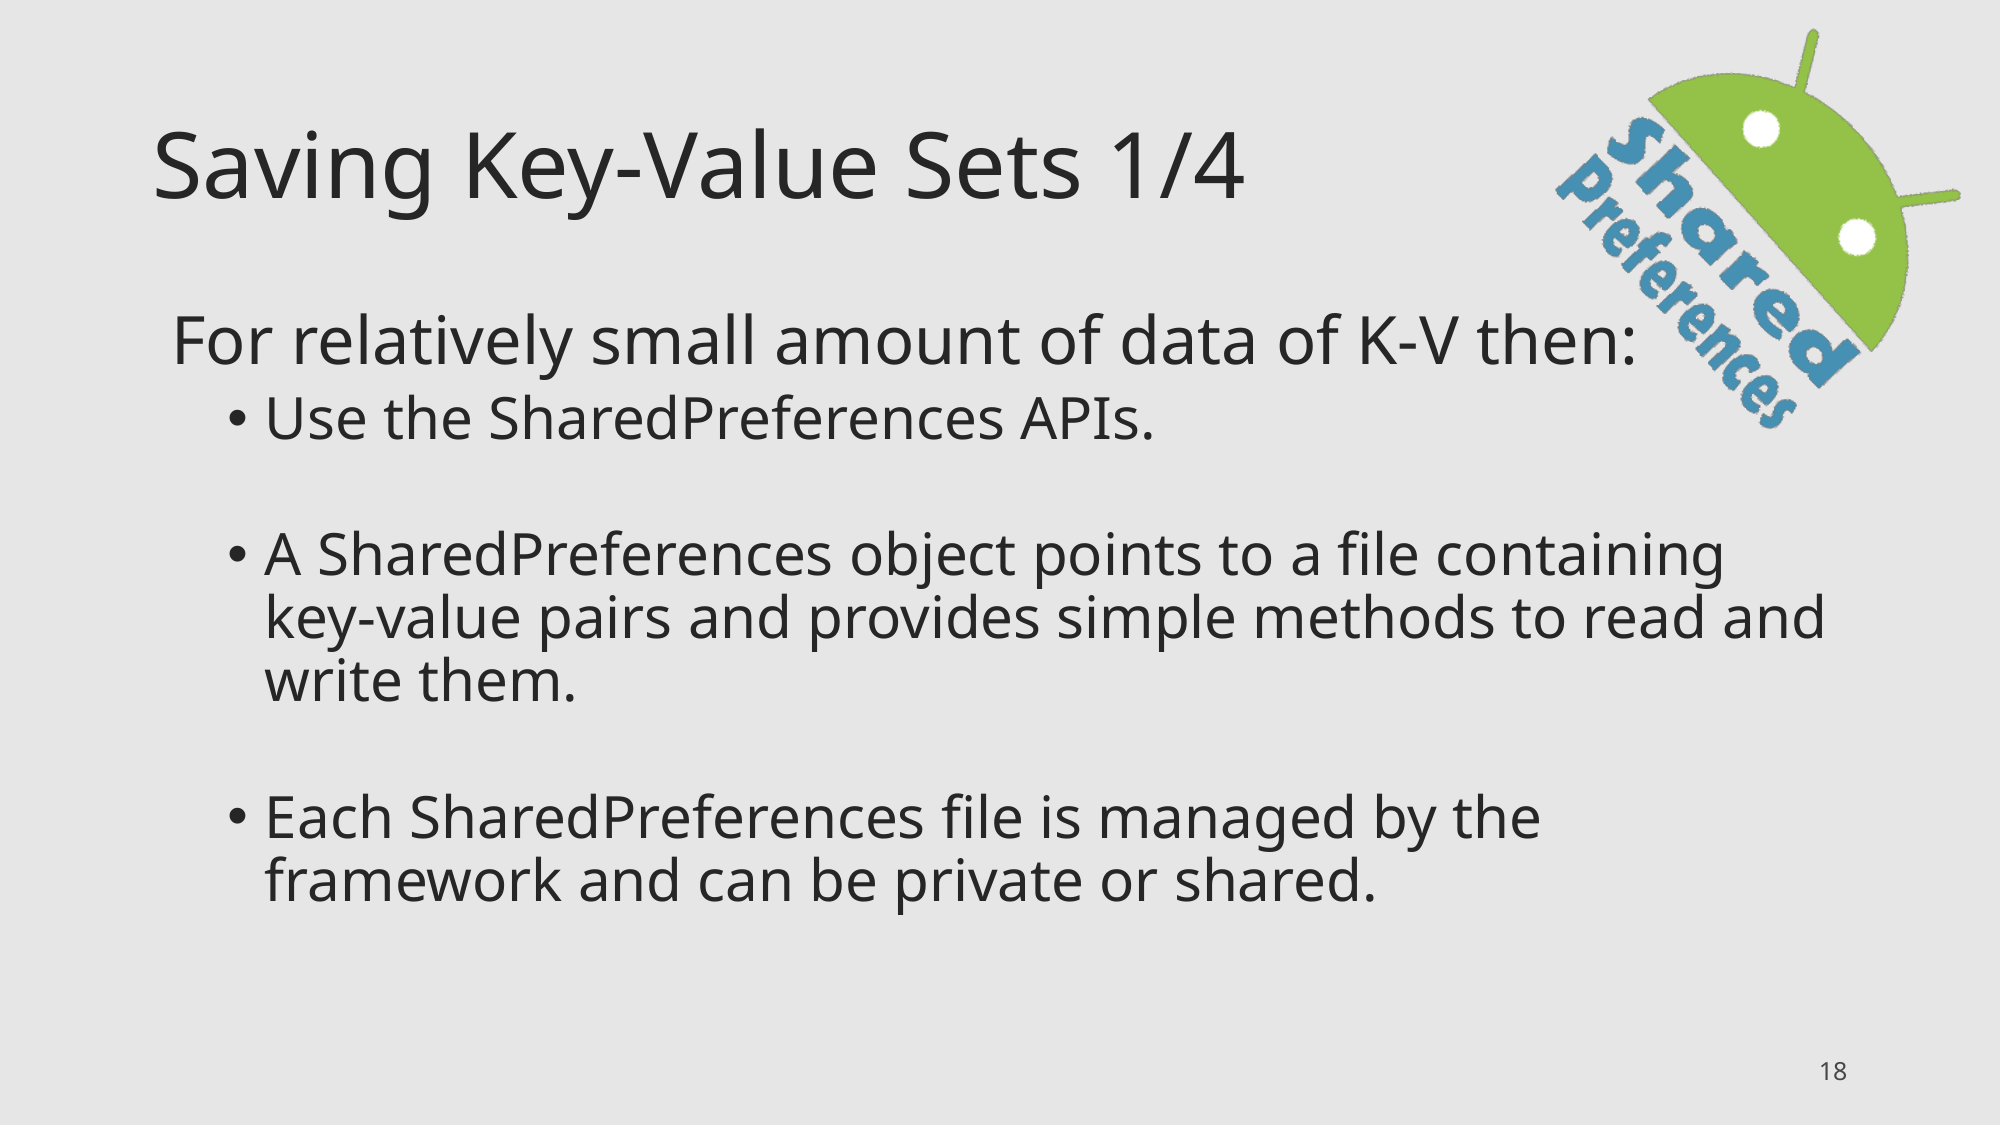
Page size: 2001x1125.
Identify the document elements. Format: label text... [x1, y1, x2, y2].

slide_number 18 [1412, 1042, 1863, 1103]
title Saving Key-Value Sets 1/4 [137, 59, 1594, 278]
list For relatively small amount of data of K-V then: Use the SharedPreferences APIs. A SharedPreferences object points to a file containing key-value pairs and provides simple methods to read and write them. Each SharedPreferences file is managed by the framework and can be private or shared. [137, 299, 1863, 1014]
picture [1527, 0, 1998, 460]
